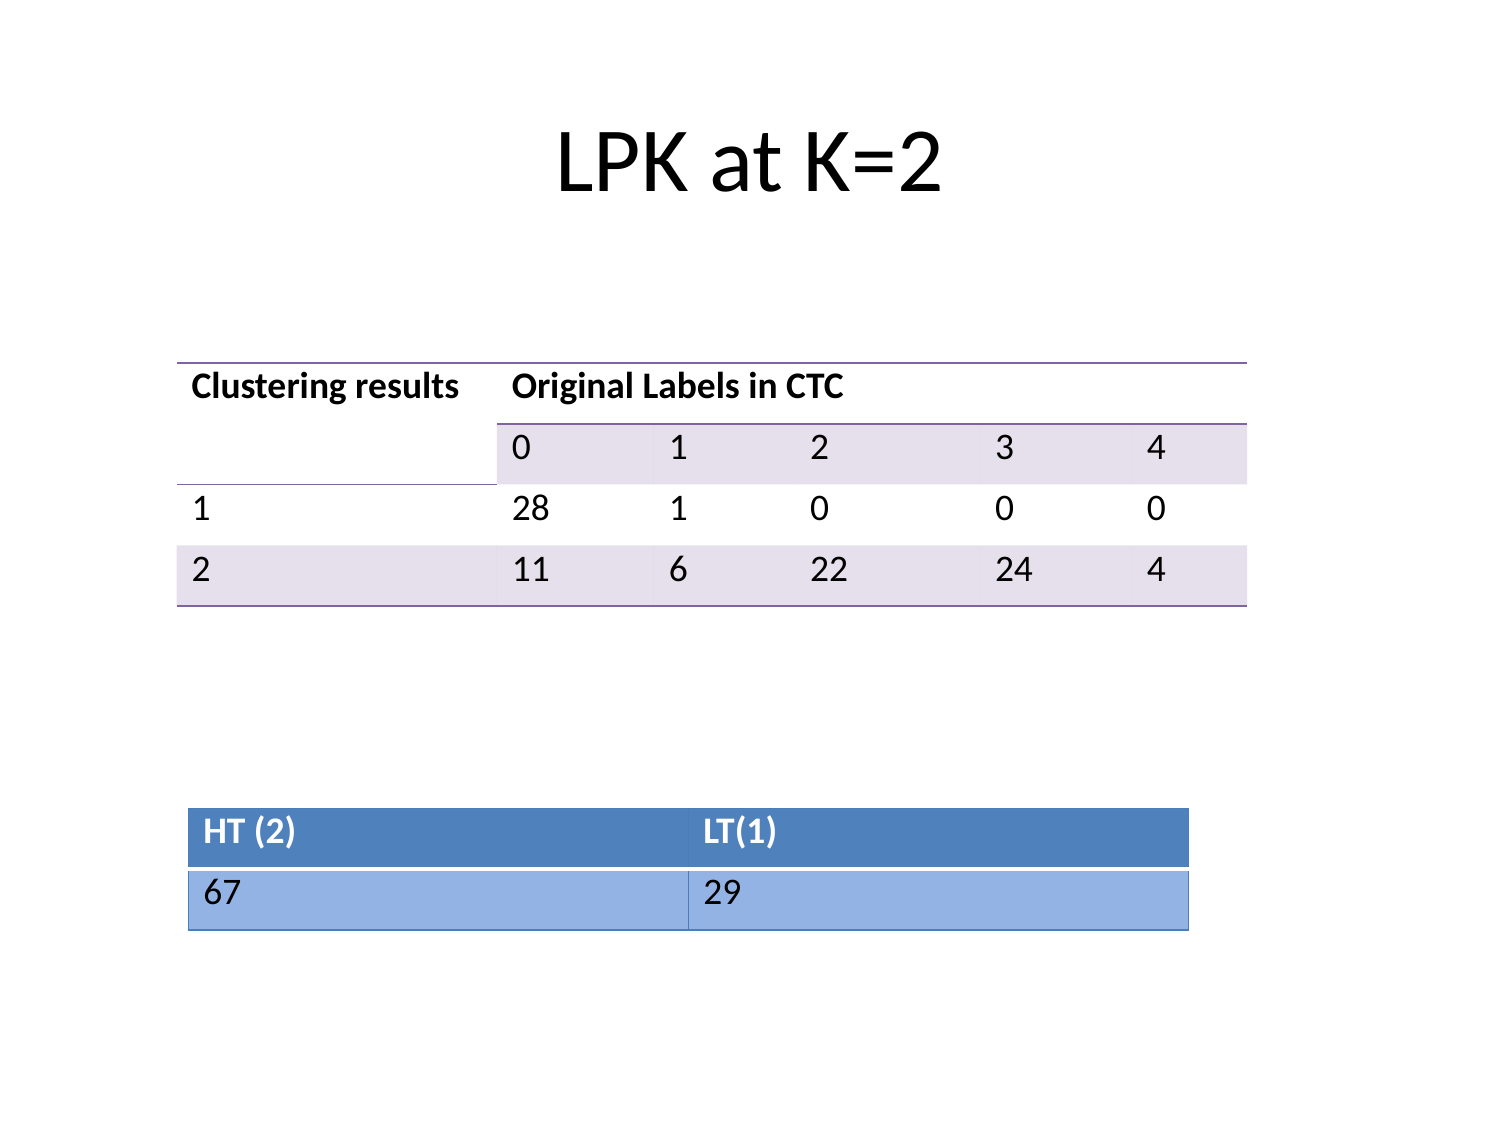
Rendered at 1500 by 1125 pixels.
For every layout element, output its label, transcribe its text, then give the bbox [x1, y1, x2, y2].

table_cell 6 [654, 545, 795, 605]
table_header LT(1) [689, 809, 1188, 867]
table_cell 28 [497, 484, 654, 545]
table_cell 29 [689, 871, 1188, 929]
table_cell 0 [497, 425, 654, 484]
table_cell 0 [1132, 484, 1247, 545]
table_cell 24 [980, 545, 1132, 605]
table_header Original Labels in CTC [497, 364, 1247, 423]
table_cell 1 [654, 425, 795, 484]
table_cell 0 [795, 484, 980, 545]
table_cell 1 [654, 484, 795, 545]
table_cell 22 [795, 545, 980, 605]
table_cell 4 [1132, 545, 1247, 605]
table_header HT (2) [189, 809, 688, 867]
table_header Clustering results [177, 364, 497, 484]
table_cell 2 [795, 425, 980, 484]
table_cell 0 [980, 484, 1132, 545]
table_cell 2 [177, 545, 497, 605]
table_cell 11 [497, 545, 654, 605]
table_cell 3 [980, 425, 1132, 484]
list [75, 262, 1425, 1005]
title LPK at K=2 [75, 60, 1425, 249]
table_cell 1 [177, 485, 497, 545]
table_cell 4 [1132, 425, 1247, 484]
table_cell 67 [189, 871, 688, 929]
